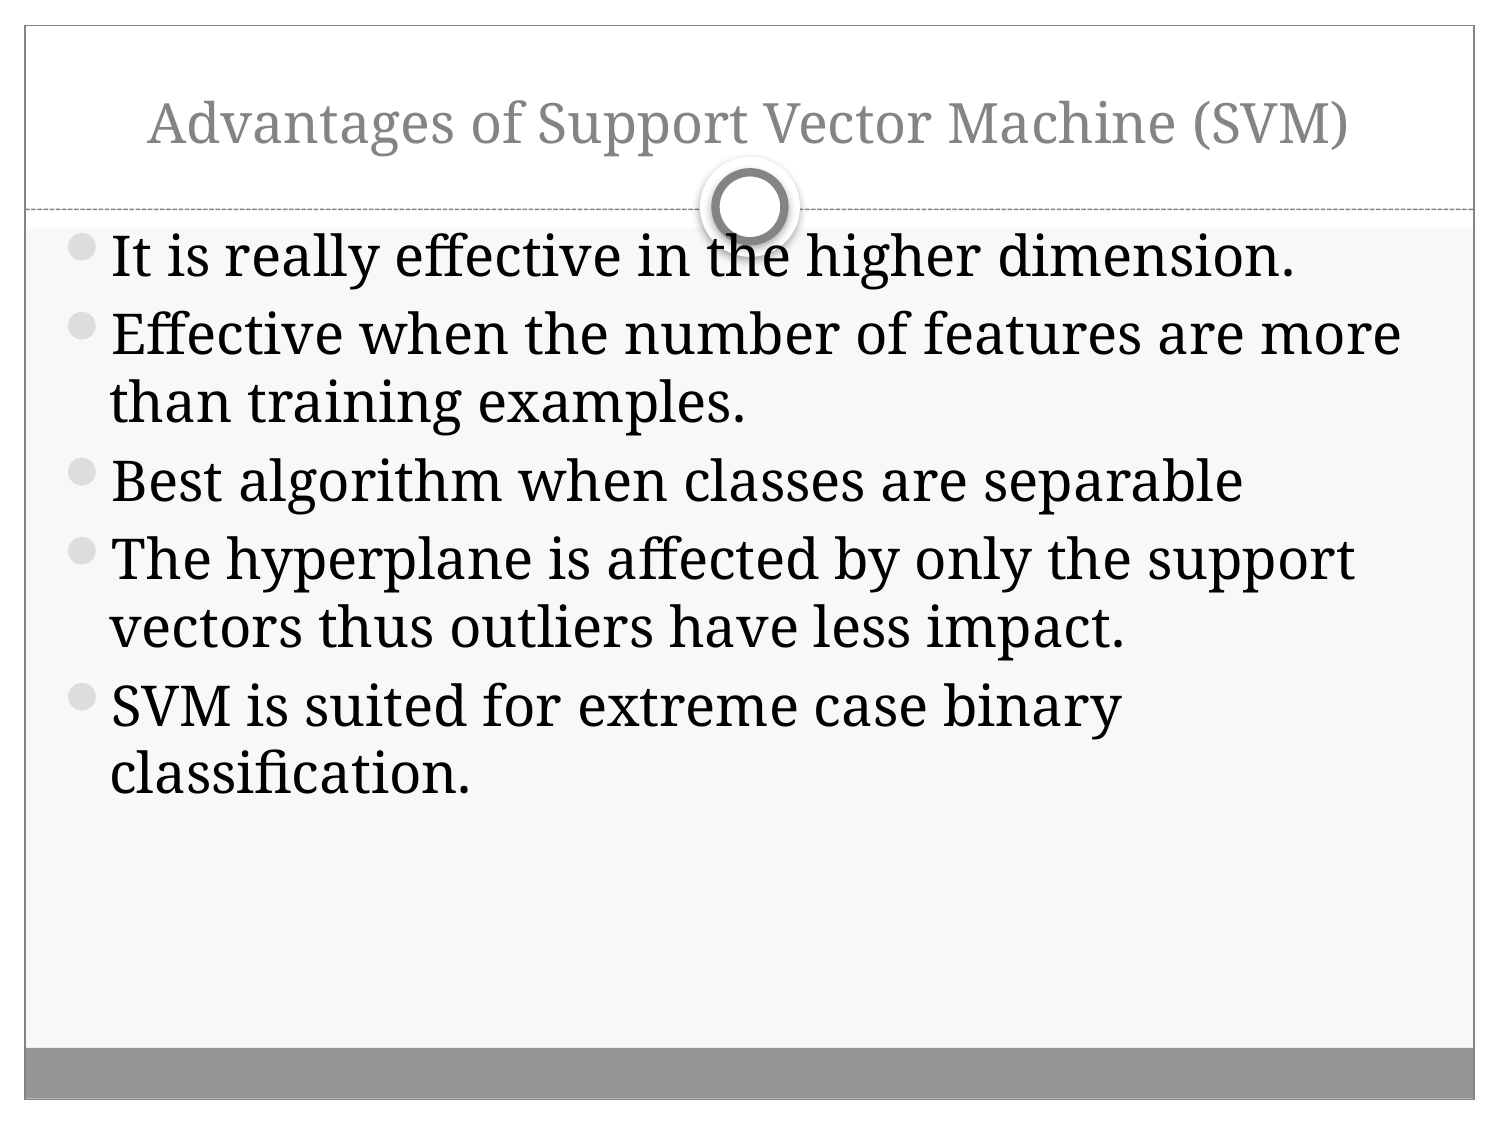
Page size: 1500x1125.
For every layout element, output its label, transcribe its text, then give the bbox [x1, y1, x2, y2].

title Advantages of Support Vector Machine (SVM) [49, 37, 1450, 162]
list It is really effective in the higher dimension. Effective when the number of features are more than training examples. Best algorithm when classes are separable The hyperplane is affected by only the support vectors thus outliers have less impact. SVM is suited for extreme case binary classification. [49, 212, 1445, 963]
